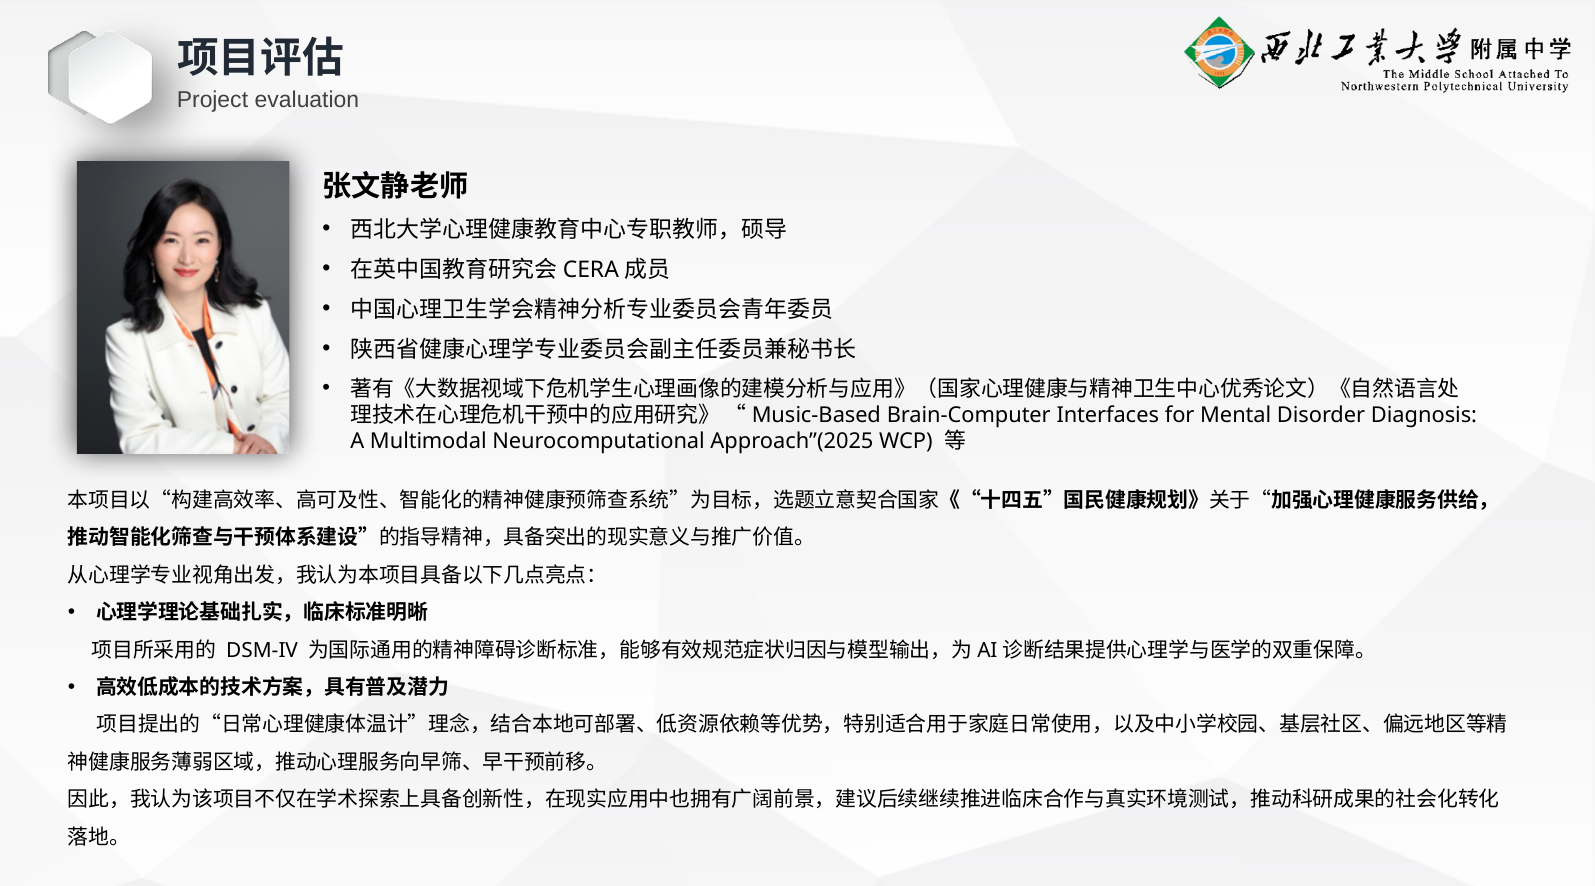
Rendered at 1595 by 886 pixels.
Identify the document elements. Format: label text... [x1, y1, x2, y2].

text_box 项目评估 [166, 23, 360, 77]
text_box Project evaluation [166, 77, 375, 120]
picture [0, 0, 1595, 886]
text_box 本项目以“构建高效率、高可及性、智能化的精神健康预筛查系统”为目标，选题立意契合国家《“十四五”国民健康规划》关于“加强心理健康服务供给，推动智能化筛查与干预体系建设”的指导精神，具备突出的现实意义与推广价值。 从心理学专业视角出发，我认为本项目具备以下几点亮点： 心理学理论基础扎实，临床标准明晰 项目所采用的 DSM-IV 为国际通用的精神障碍诊断标准，能够有效规范症状归因与模型输出，为AI诊断结果提供心理学与医学的双重保障。 高效低成本的技术方案，具有普及潜力 项目提出的“日常心理健康体温计”理念，结合本地可部署、低资源依赖等优势，特别适合用于家庭日常使用，以及中小学校园、基层社区、偏远地区等精神健康服务薄弱区域，推动心理服务向早筛、早干预前移。 因此，我认为该项目不仅在学术探索上具备创新性，在现实应用中也拥有广阔前景，建议后续继续推进临床合作与真实环境测试，推动科研成果的社会化转化落地。 [53, 466, 1530, 856]
text_box 张文静老师 西北大学心理健康教育中心专职教师，硕导 在英中国教育研究会CERA成员 中国心理卫生学会精神分析专业委员会青年委员 陕西省健康心理学专业委员会副主任委员兼秘书长 著有《大数据视域下危机学生心理画像的建模分析与应用》（国家心理健康与精神卫生中心优秀论文）《自然语言处理技术在心理危机干预中的应用研究》 “Music-Based Brain-Computer Interfaces for Mental Disorder Diagnosis: A Multimodal Neurocomputational Approach”(2025 WCP) 等 [307, 159, 1495, 461]
